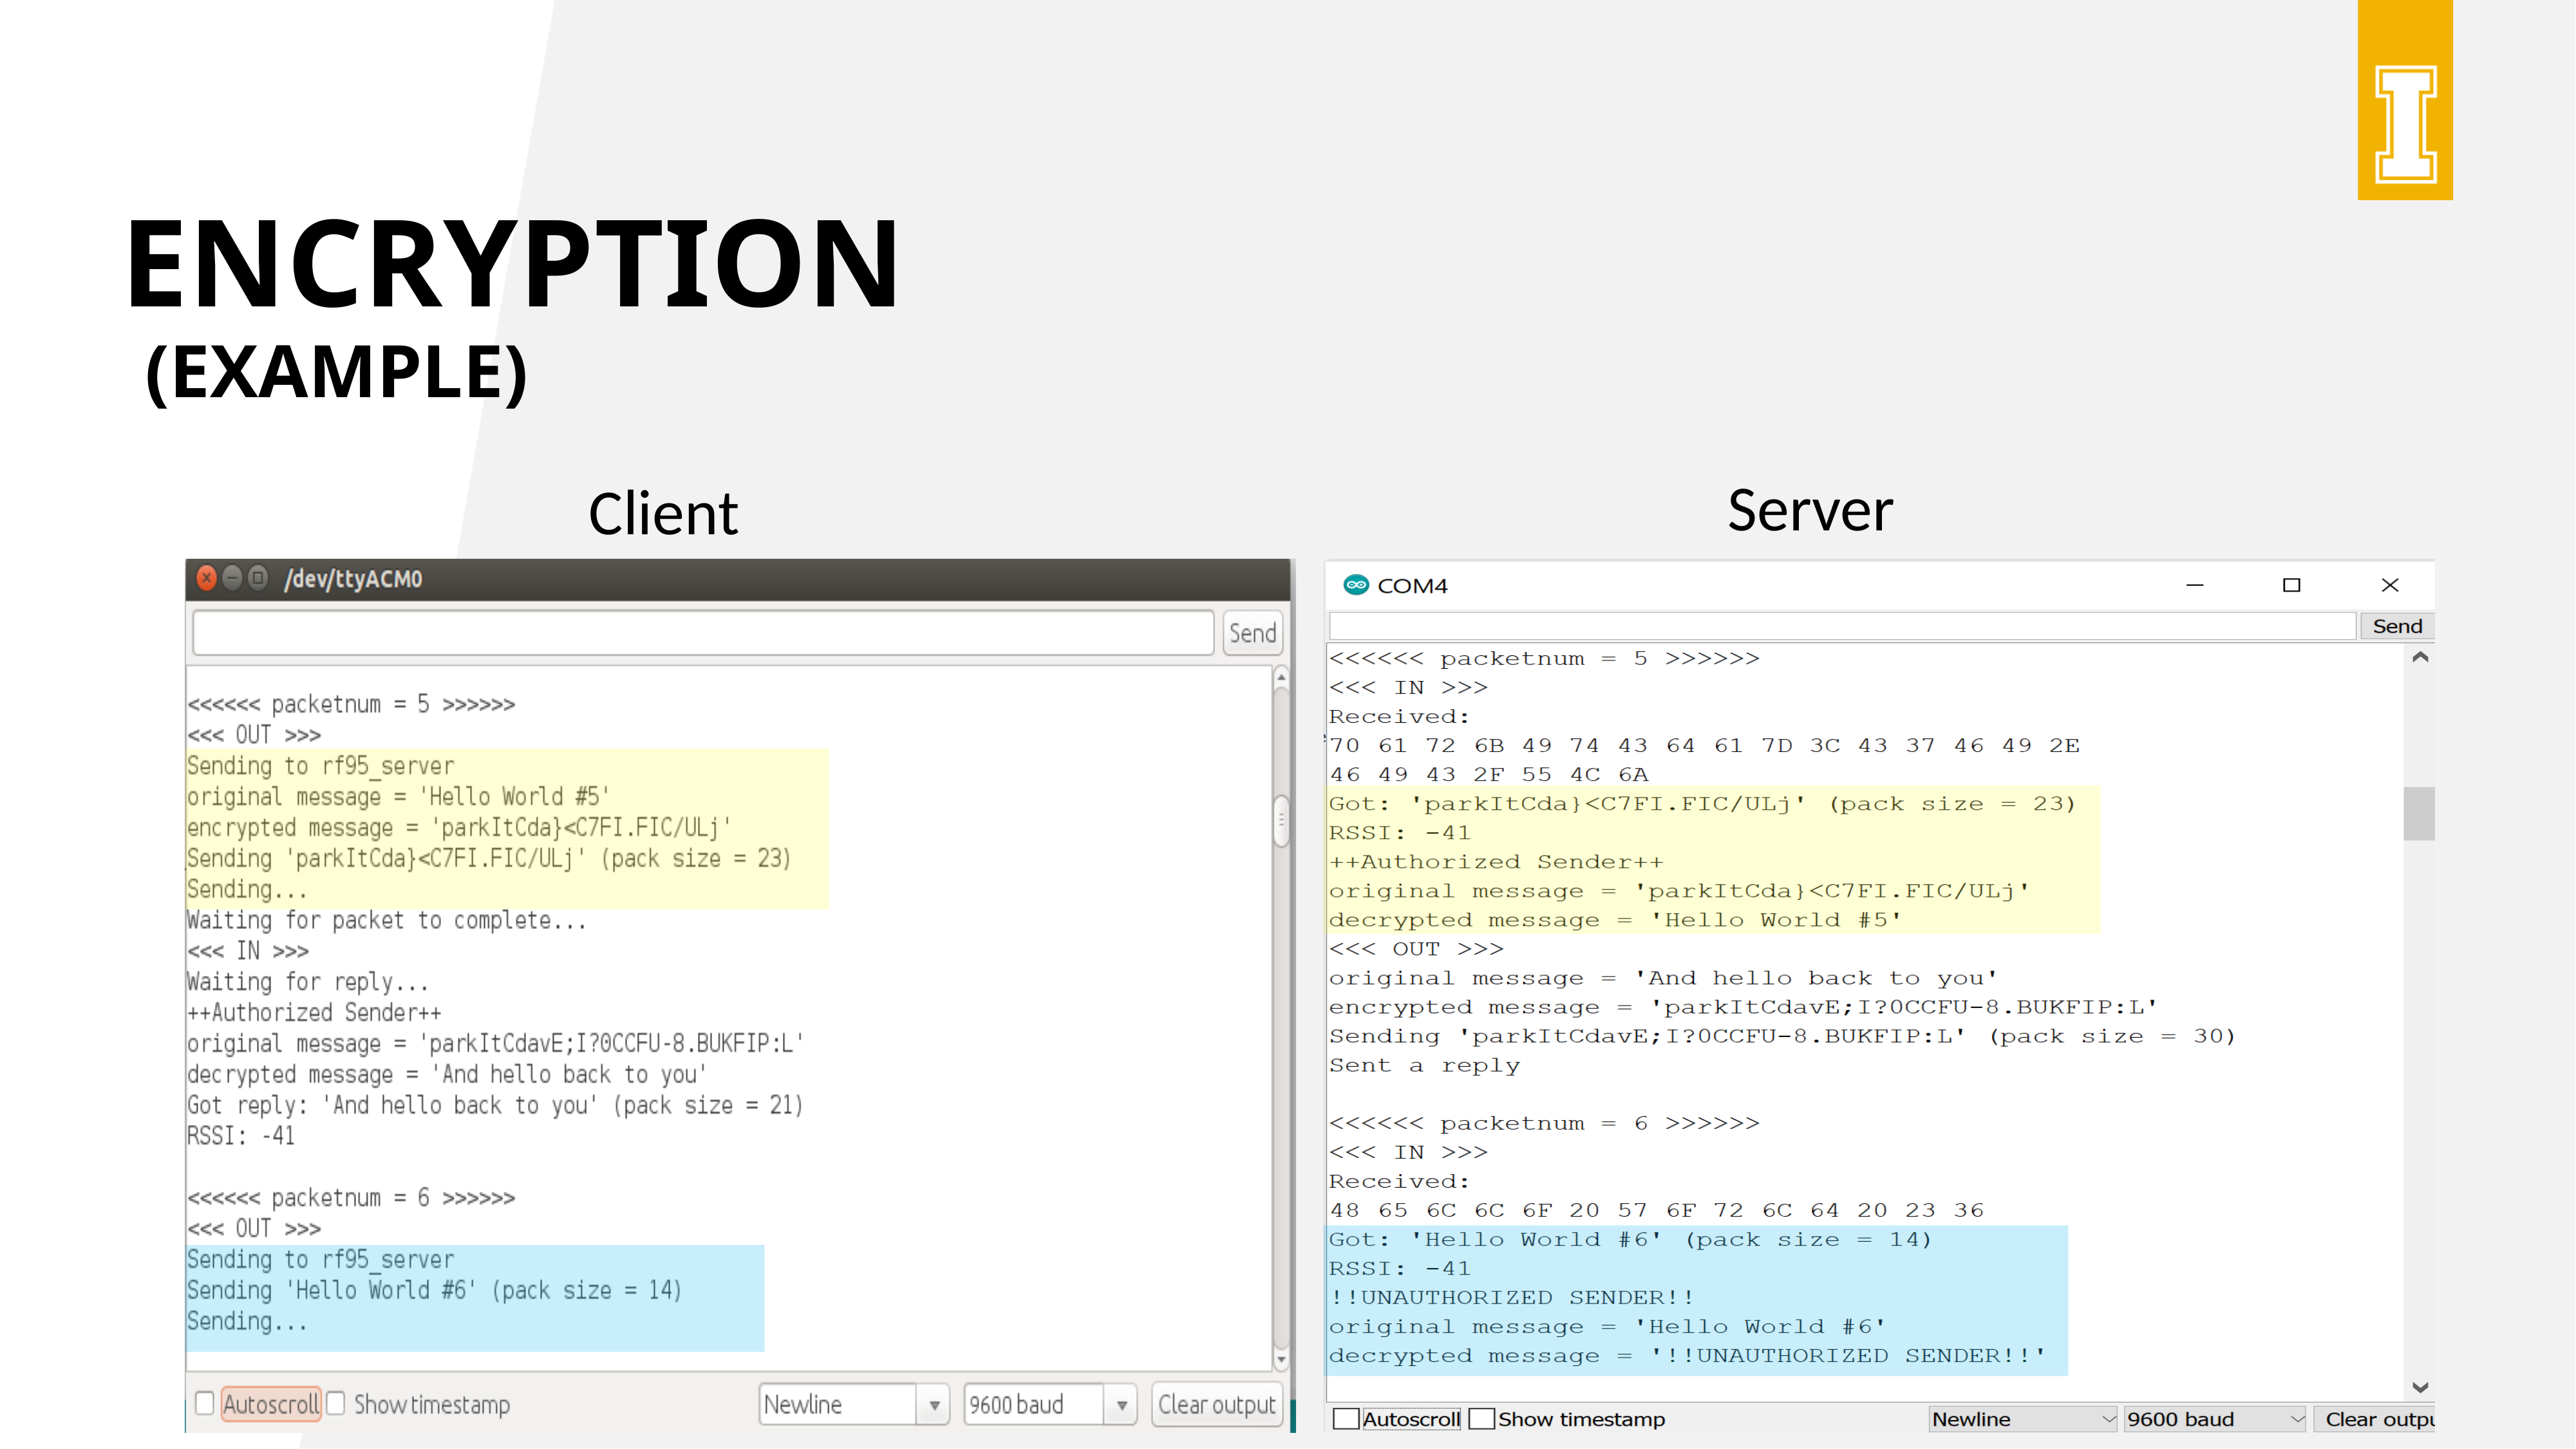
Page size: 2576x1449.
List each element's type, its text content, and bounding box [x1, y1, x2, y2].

list (Example) [145, 324, 588, 413]
picture [185, 559, 1296, 1433]
title Encryption [120, 203, 974, 332]
text_box Client [579, 465, 958, 552]
picture [1324, 559, 2435, 1433]
text_box Server [1718, 462, 2129, 548]
